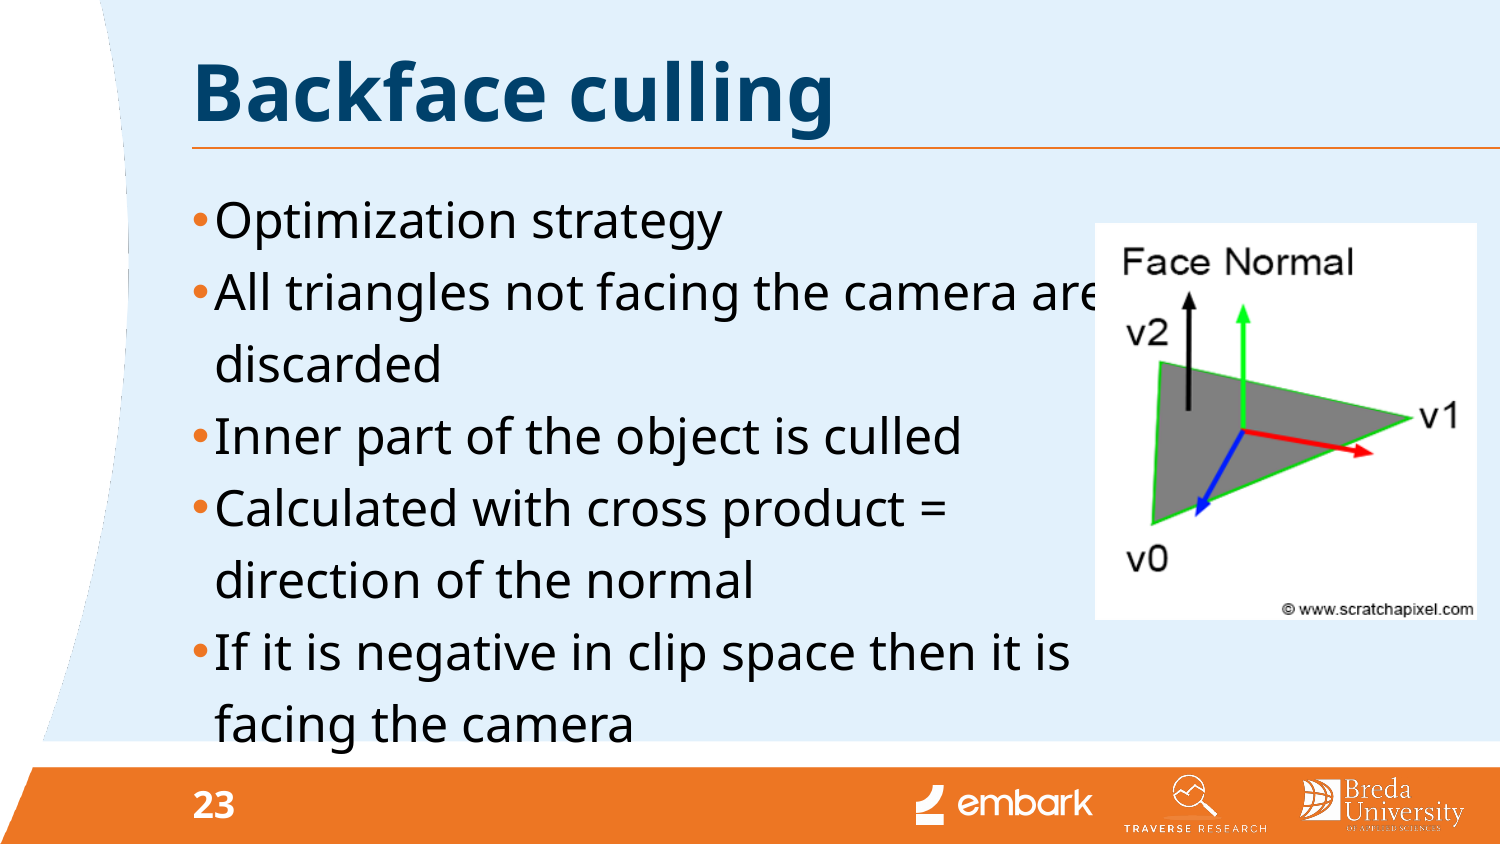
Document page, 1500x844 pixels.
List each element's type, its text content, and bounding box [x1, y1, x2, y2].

picture [0, 0, 1500, 844]
slide_number 23 [177, 773, 351, 819]
title Backface culling [191, 3, 1341, 138]
list Optimization strategy All triangles not facing the camera are discarded Inner part of the object is culled Calculated with cross product = direction of the normal If it is negative in clip space then it is facing the camera [191, 176, 1113, 741]
